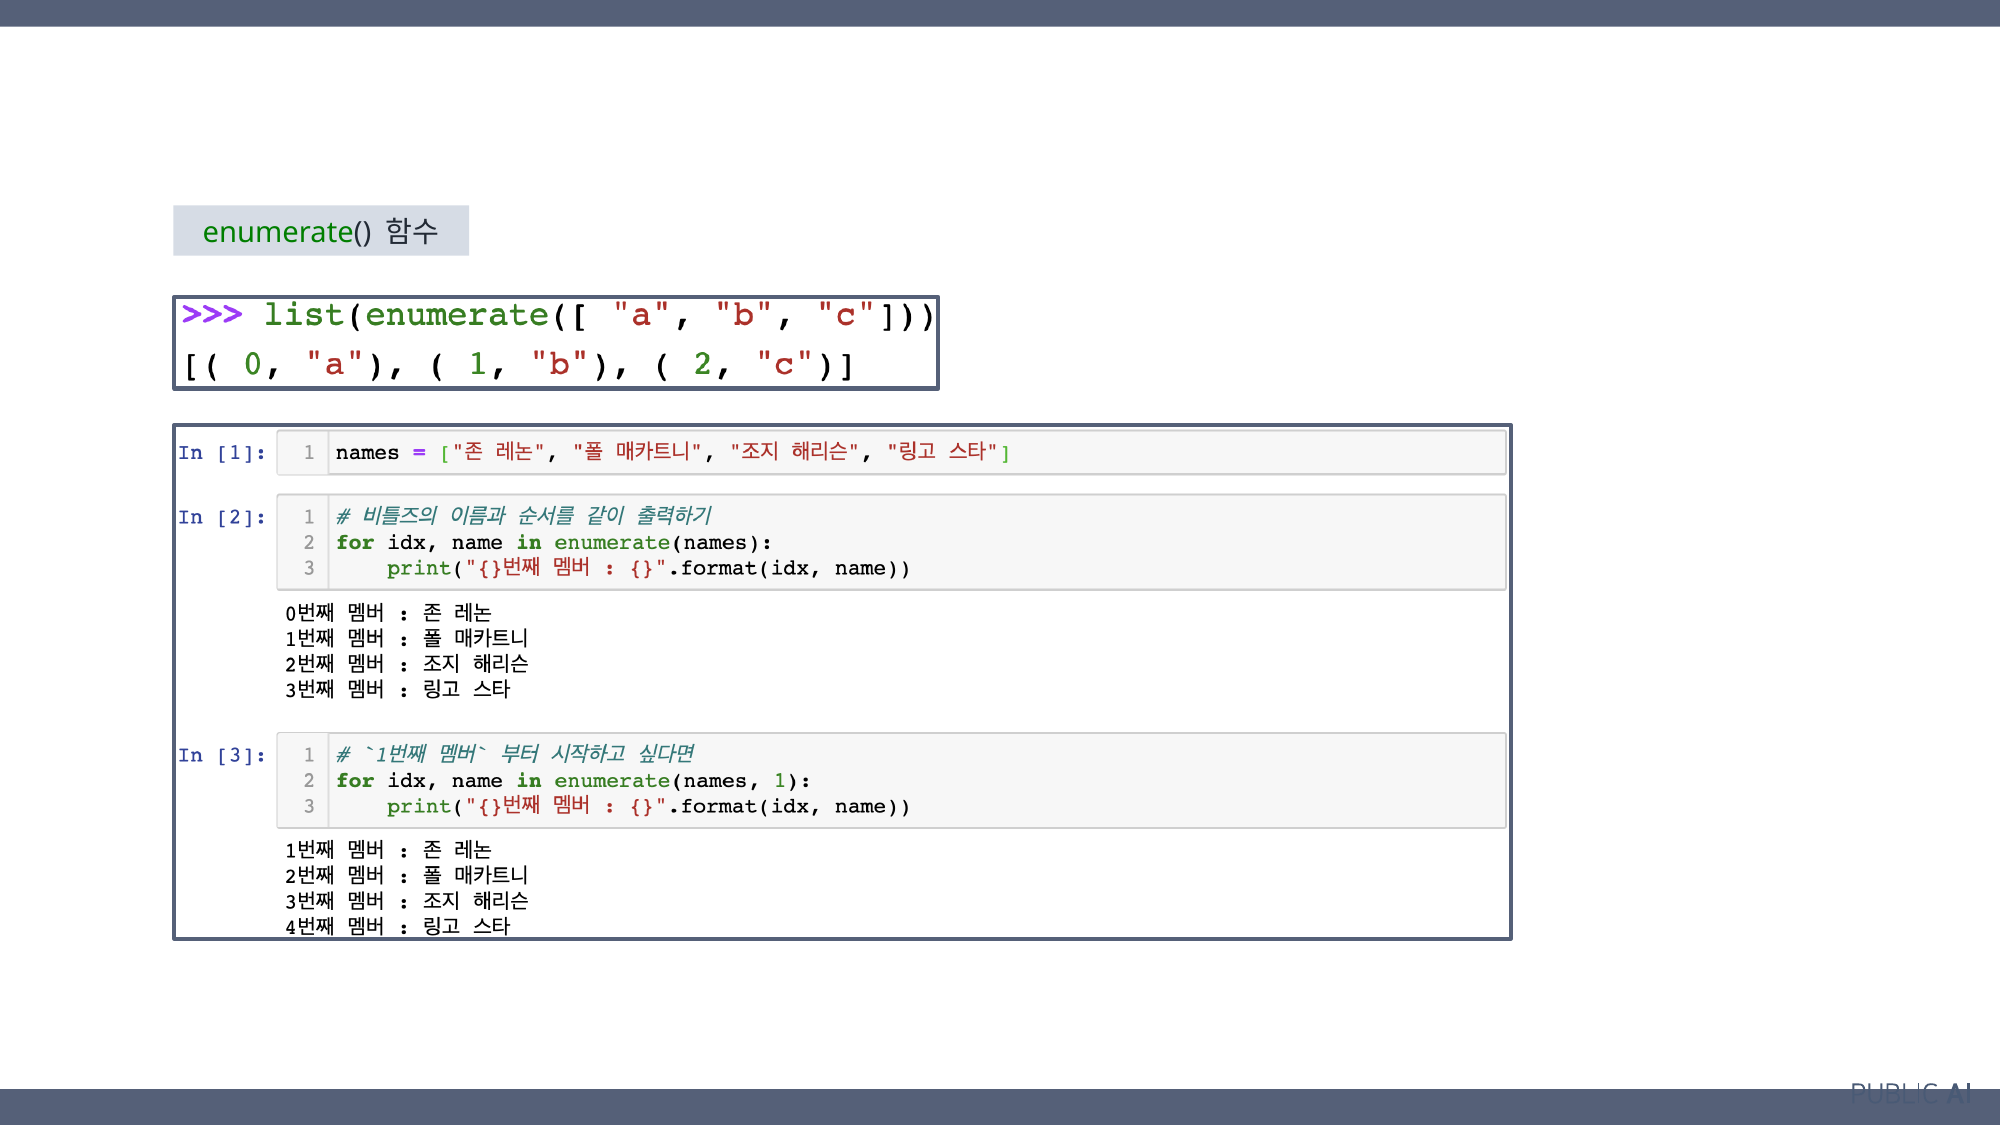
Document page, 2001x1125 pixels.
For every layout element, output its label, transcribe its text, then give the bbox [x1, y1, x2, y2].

picture [176, 427, 1509, 937]
text_box enumerate() 함수 [173, 205, 470, 256]
picture [176, 298, 936, 387]
